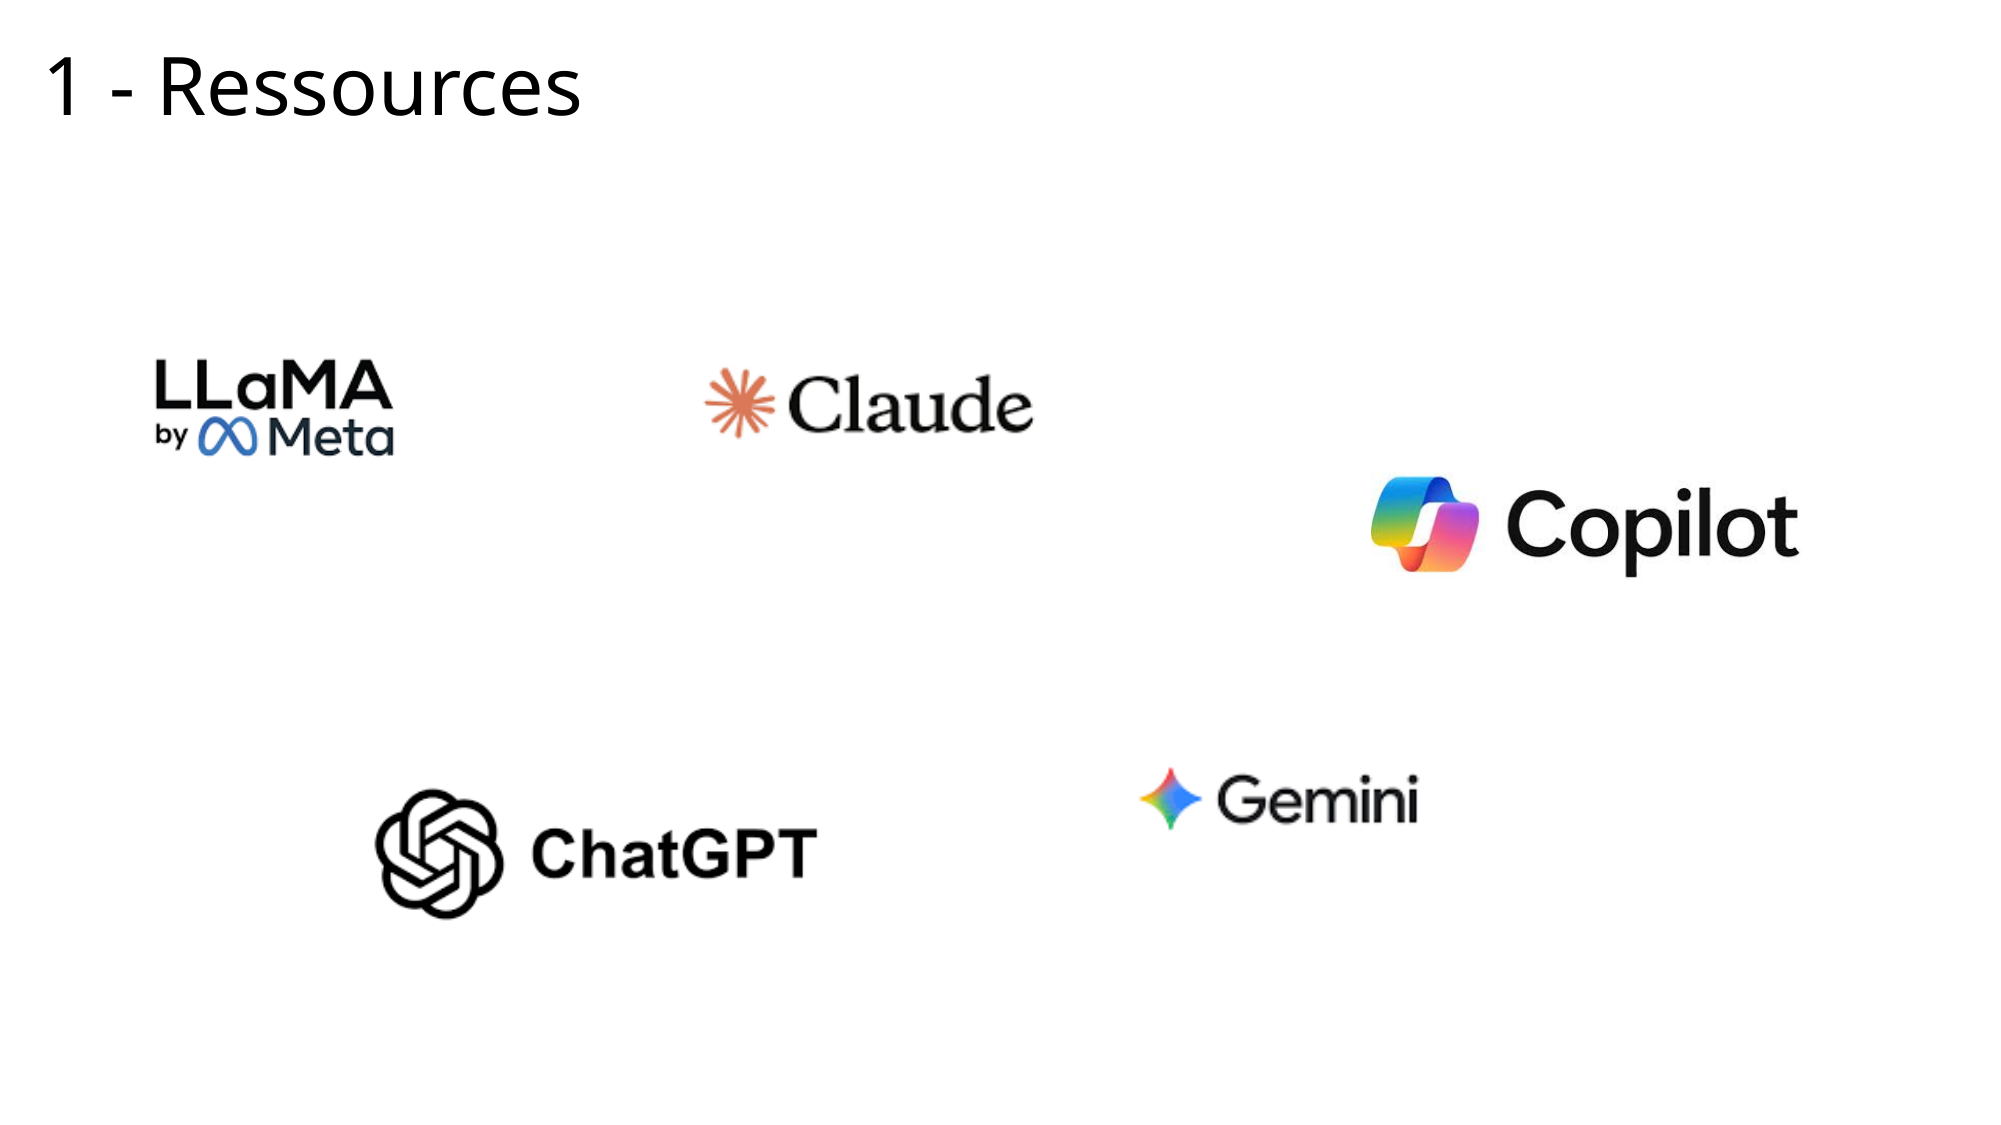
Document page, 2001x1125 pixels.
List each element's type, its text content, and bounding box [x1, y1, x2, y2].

title 1 - Ressources [27, 37, 650, 141]
picture [99, 232, 451, 584]
picture [324, 710, 870, 998]
picture [1371, 456, 1802, 580]
picture [555, 228, 1184, 580]
picture [924, 601, 1632, 998]
